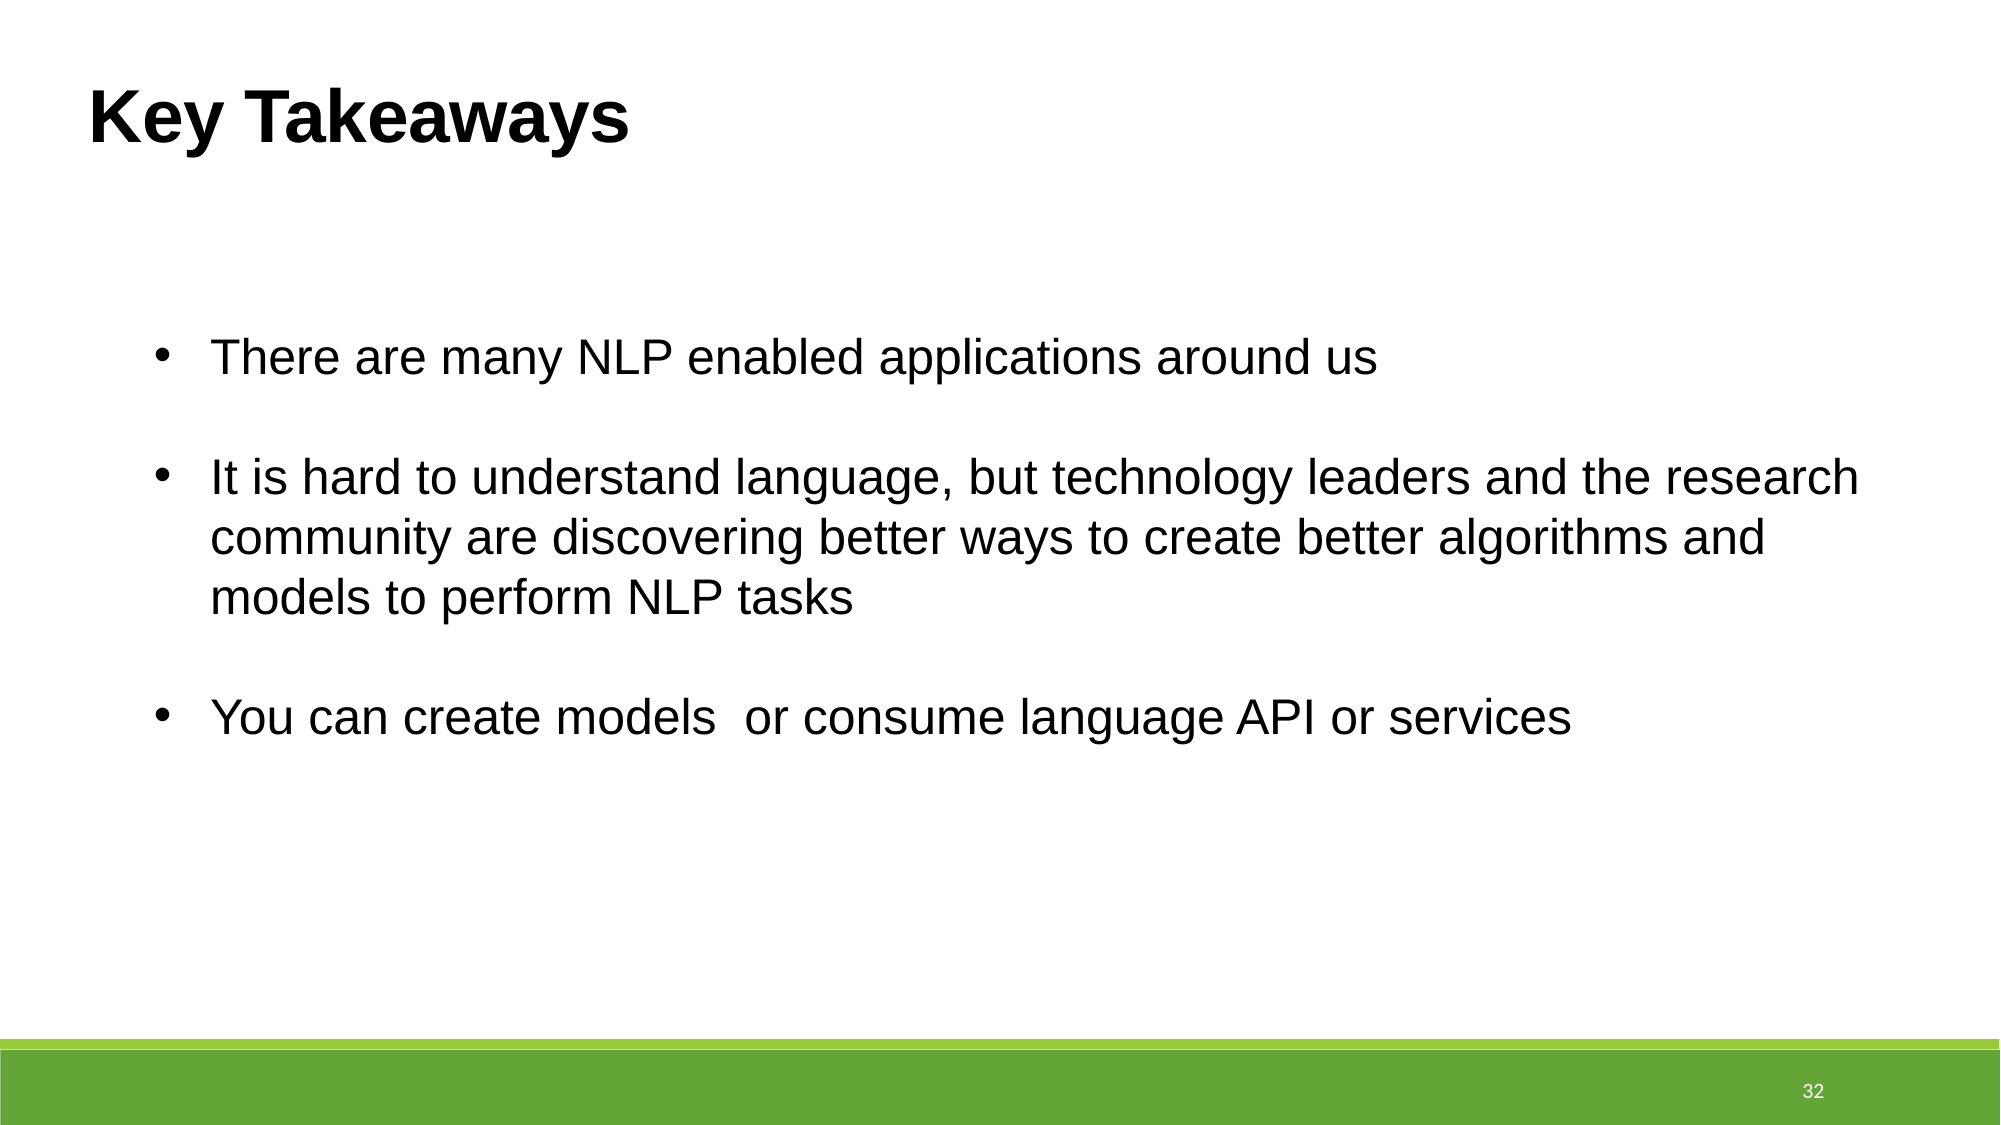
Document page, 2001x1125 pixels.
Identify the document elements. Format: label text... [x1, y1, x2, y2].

text_box There are many NLP enabled applications around us It is hard to understand language, but technology leaders and the research community are discovering better ways to create better algorithms and models to perform NLP tasks You can create models or consume language API or services [139, 257, 1933, 812]
slide_number 32 [1624, 1059, 1840, 1120]
text_box Key Takeaways [87, 67, 1933, 158]
